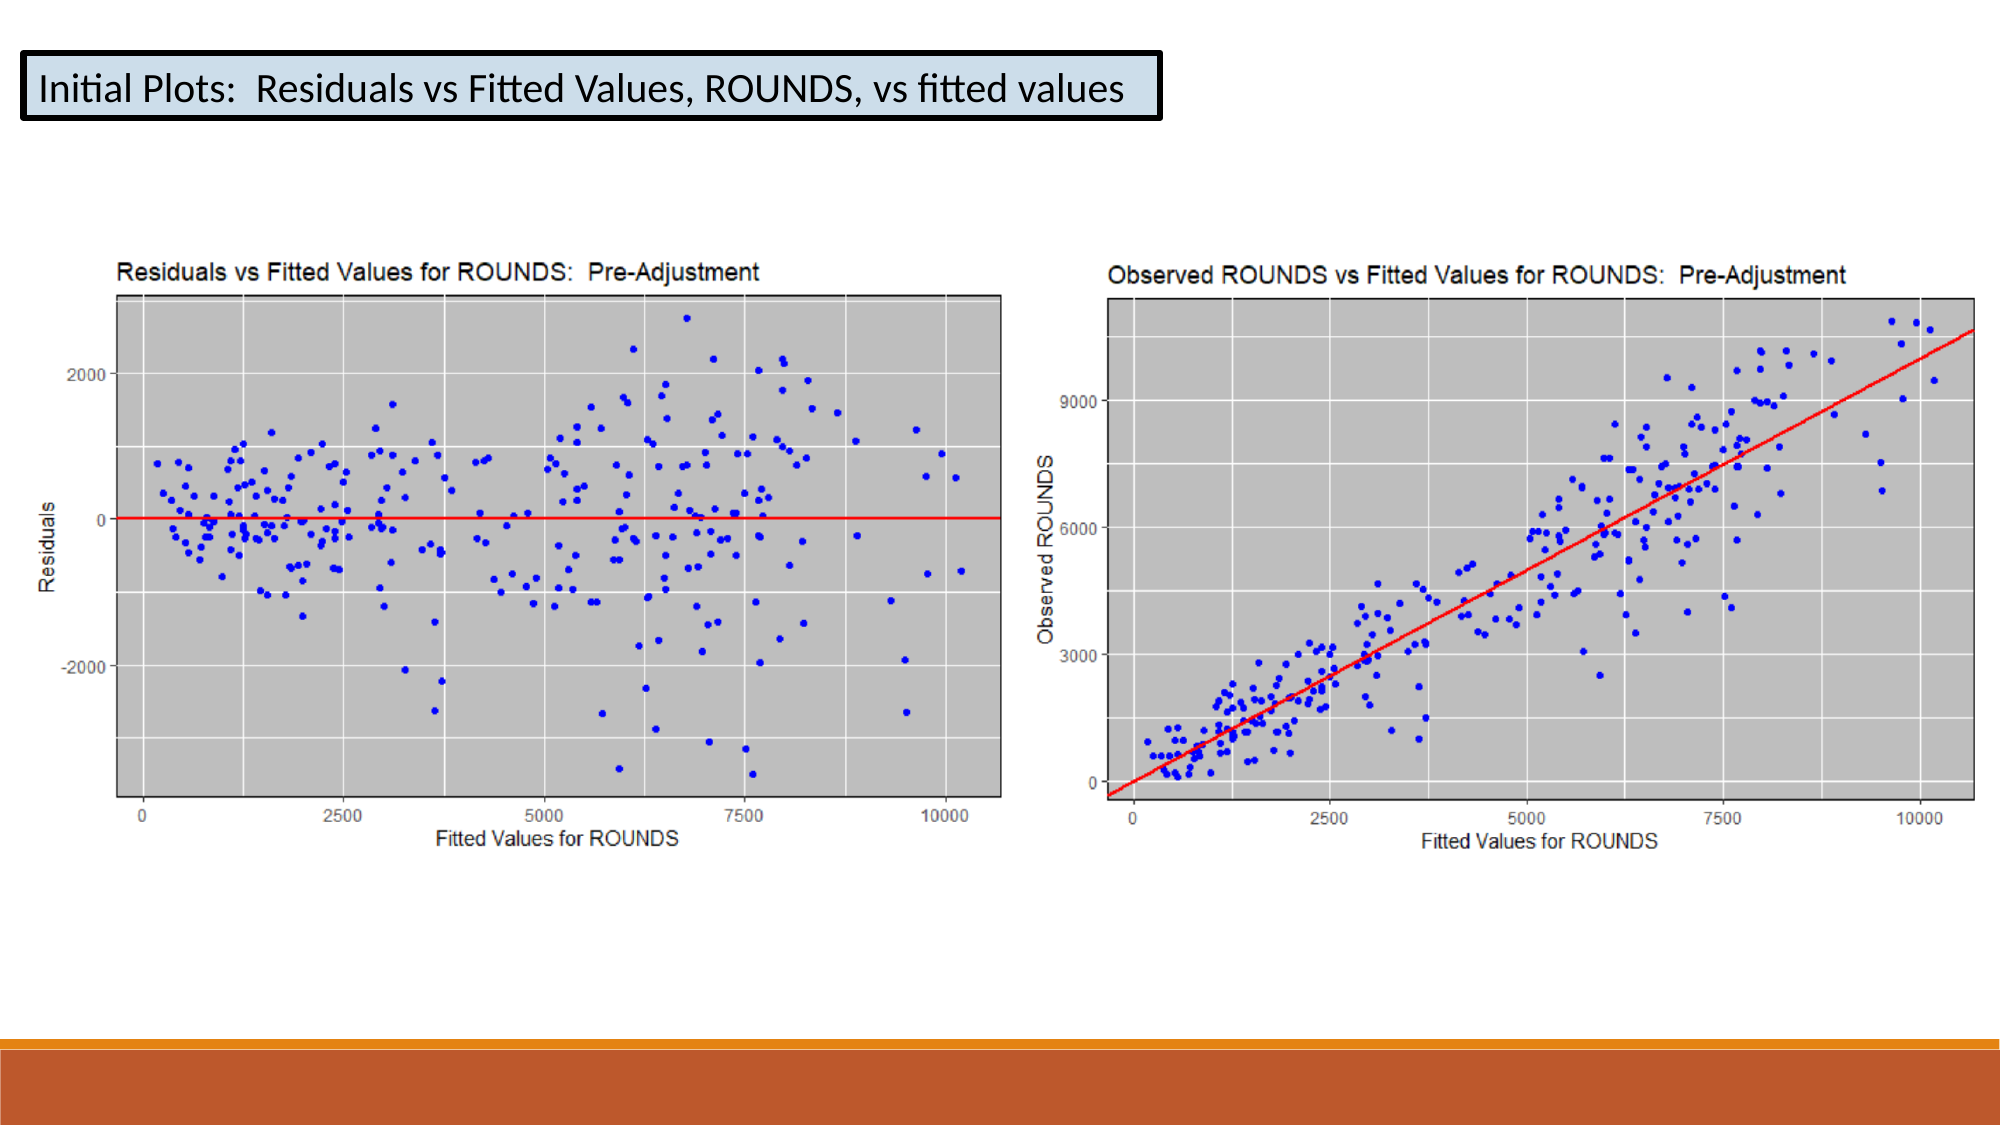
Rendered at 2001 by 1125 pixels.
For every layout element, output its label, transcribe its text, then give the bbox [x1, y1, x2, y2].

picture [12, 247, 1987, 867]
text_box Initial Plots: Residuals vs Fitted Values, ROUNDS, vs fitted values [23, 53, 1161, 118]
